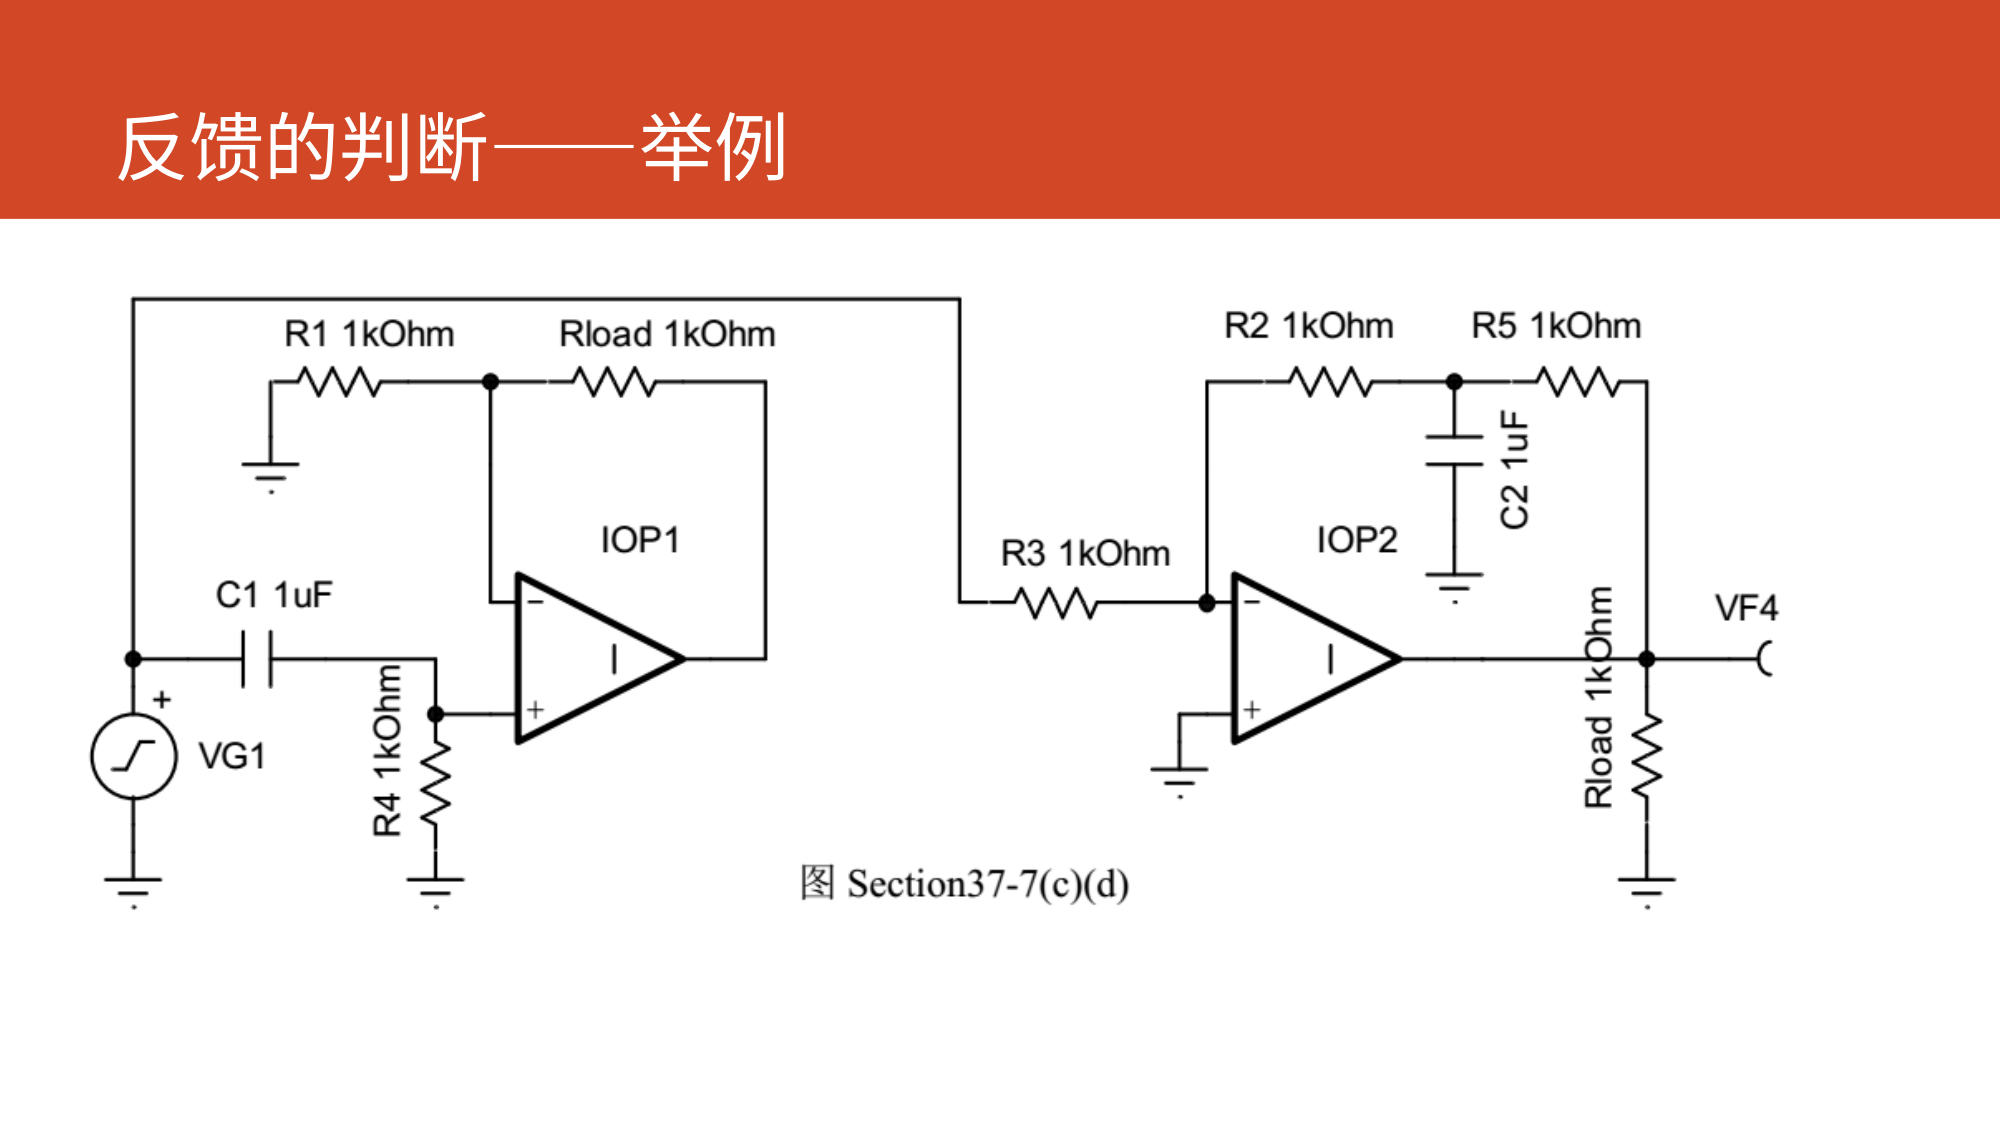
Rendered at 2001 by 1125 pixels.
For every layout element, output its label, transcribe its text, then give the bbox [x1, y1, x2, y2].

picture [76, 265, 1821, 940]
title 反馈的判断——举例 [99, 0, 1863, 199]
